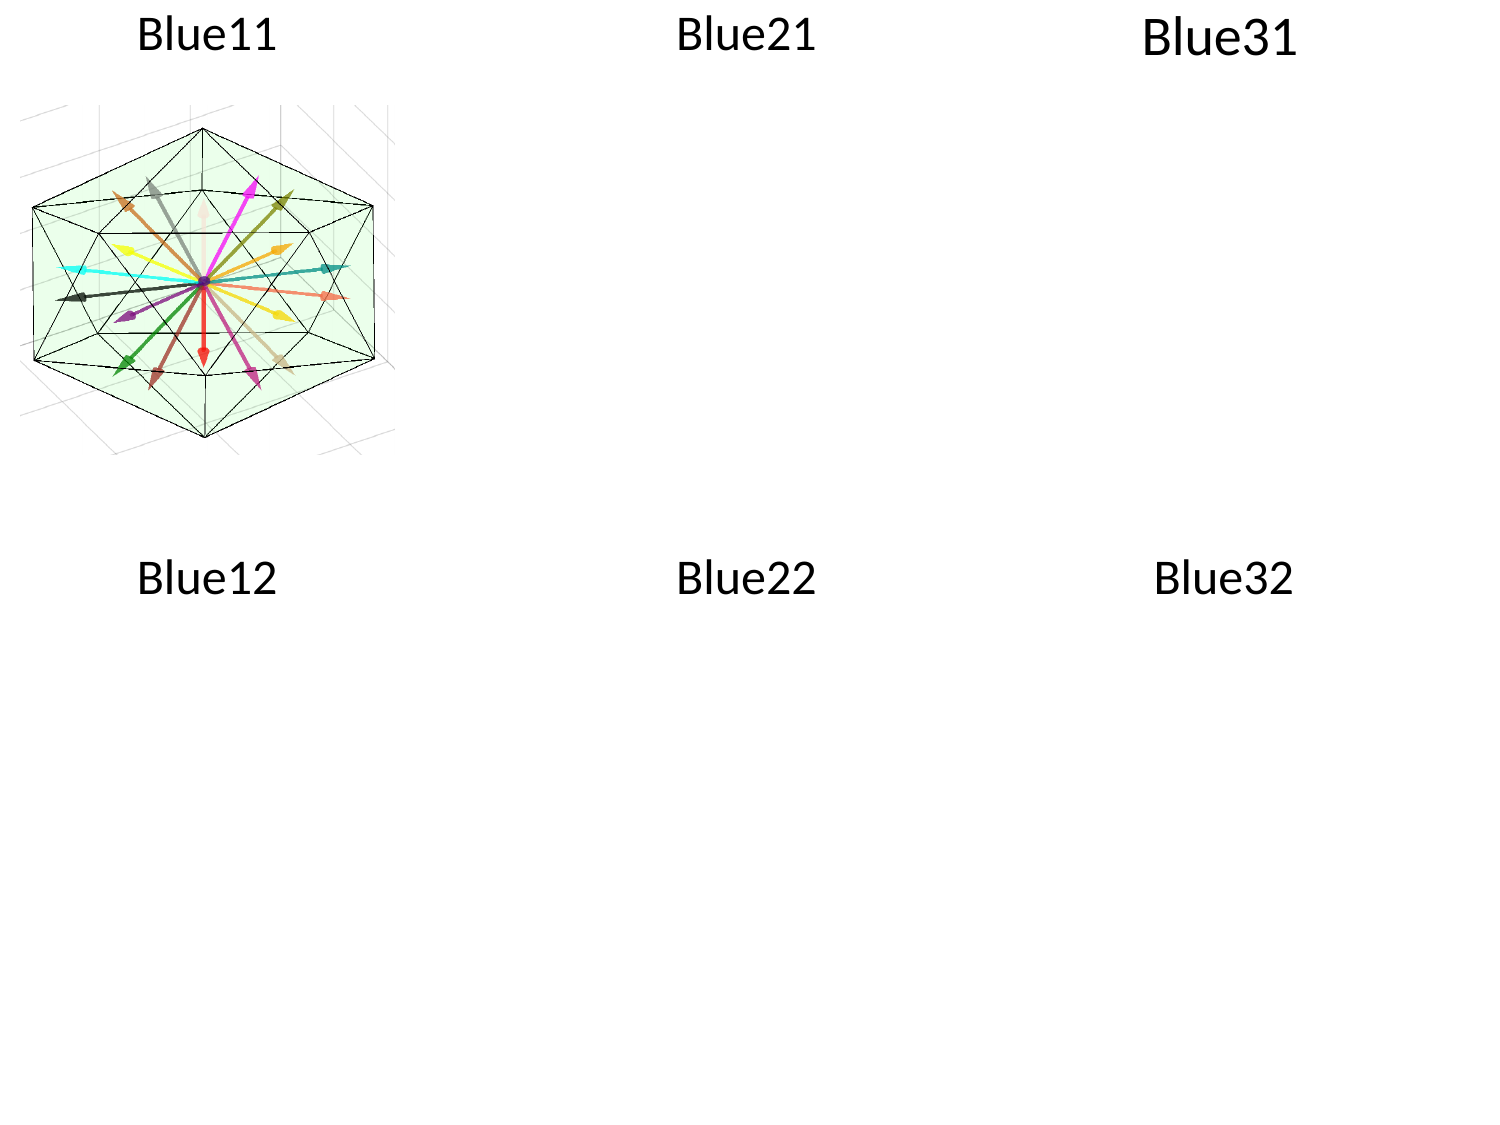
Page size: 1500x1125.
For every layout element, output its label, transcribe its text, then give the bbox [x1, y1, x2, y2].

text_box Blue11 [109, 0, 305, 76]
text_box Blue21 [649, 0, 844, 76]
text_box Blue22 [649, 544, 844, 621]
picture [20, 105, 395, 455]
text_box Blue32 [1126, 544, 1322, 621]
text_box Blue31 [1126, 0, 1322, 76]
text_box Blue12 [109, 544, 305, 621]
